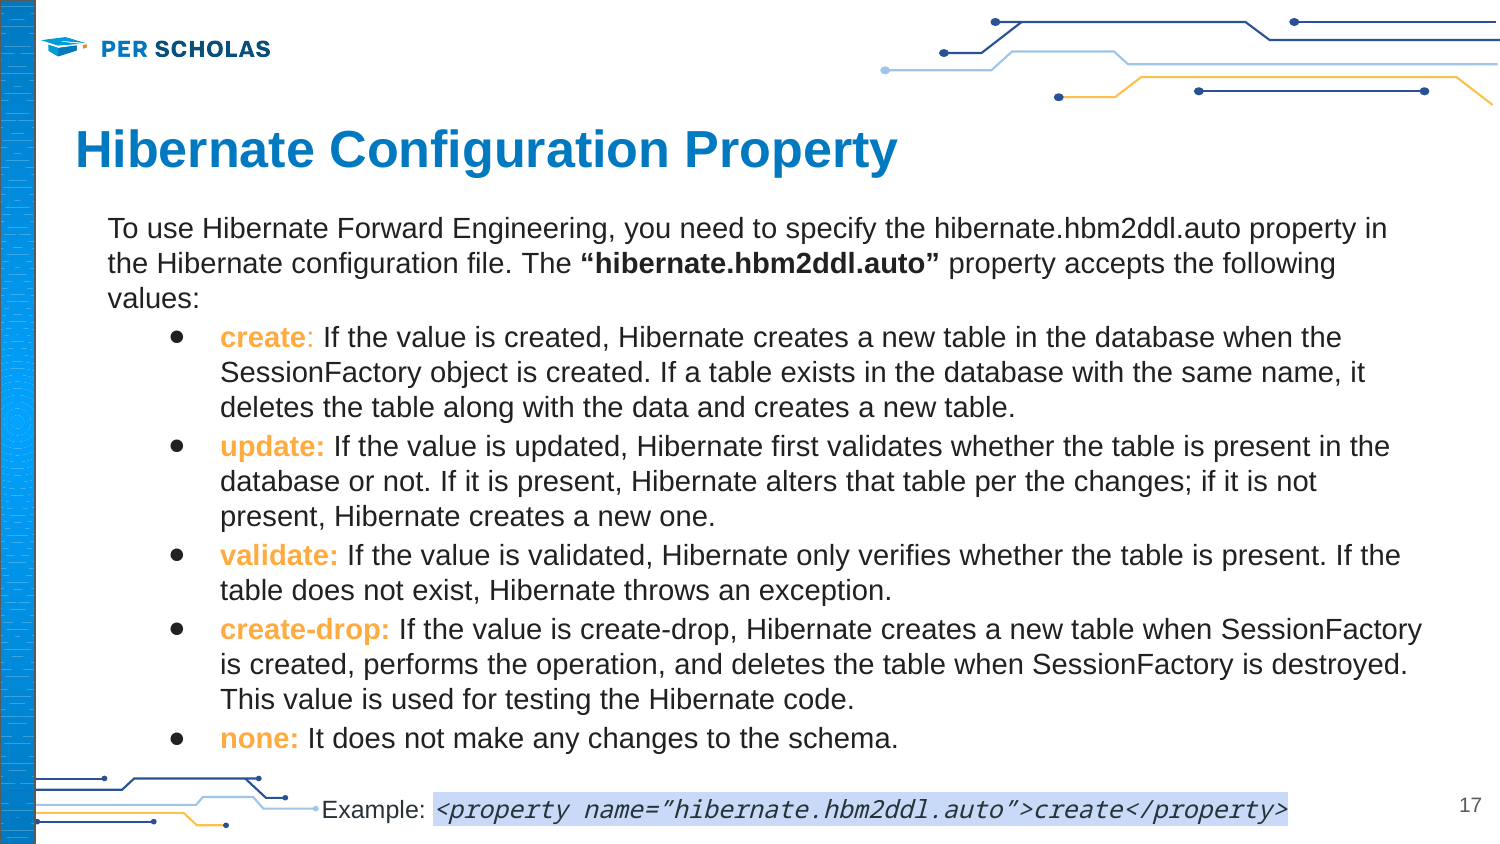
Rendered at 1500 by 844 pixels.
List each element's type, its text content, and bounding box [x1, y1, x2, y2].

list To use Hibernate Forward Engineering, you need to specify the hibernate.hbm2ddl.auto property in the Hibernate configuration file. The “hibernate.hbm2ddl.auto” property accepts the following values: create: If the value is created, Hibernate creates a new table in the database when the SessionFactory object is created. If a table exists in the database with the same name, it deletes the table along with the data and creates a new table. update: If the value is updated, Hibernate first validates whether the table is present in the database or not. If it is present, Hibernate alters that table per the changes; if it is not present, Hibernate creates a new one. validate: If the value is validated, Hibernate only verifies whether the table is present. If the table does not exist, Hibernate throws an exception. create-drop: If the value is create-drop, Hibernate creates a new table when SessionFactory is created, performs the operation, and deletes the table when SessionFactory is destroyed. This value is used for testing the Hibernate code. none: It does not make any changes to the schema. Example: <property name=”hibernate.hbm2ddl.auto”>create</property> [92, 193, 1443, 839]
title Hibernate Configuration Property [60, 100, 1458, 194]
picture [36, 17, 285, 72]
